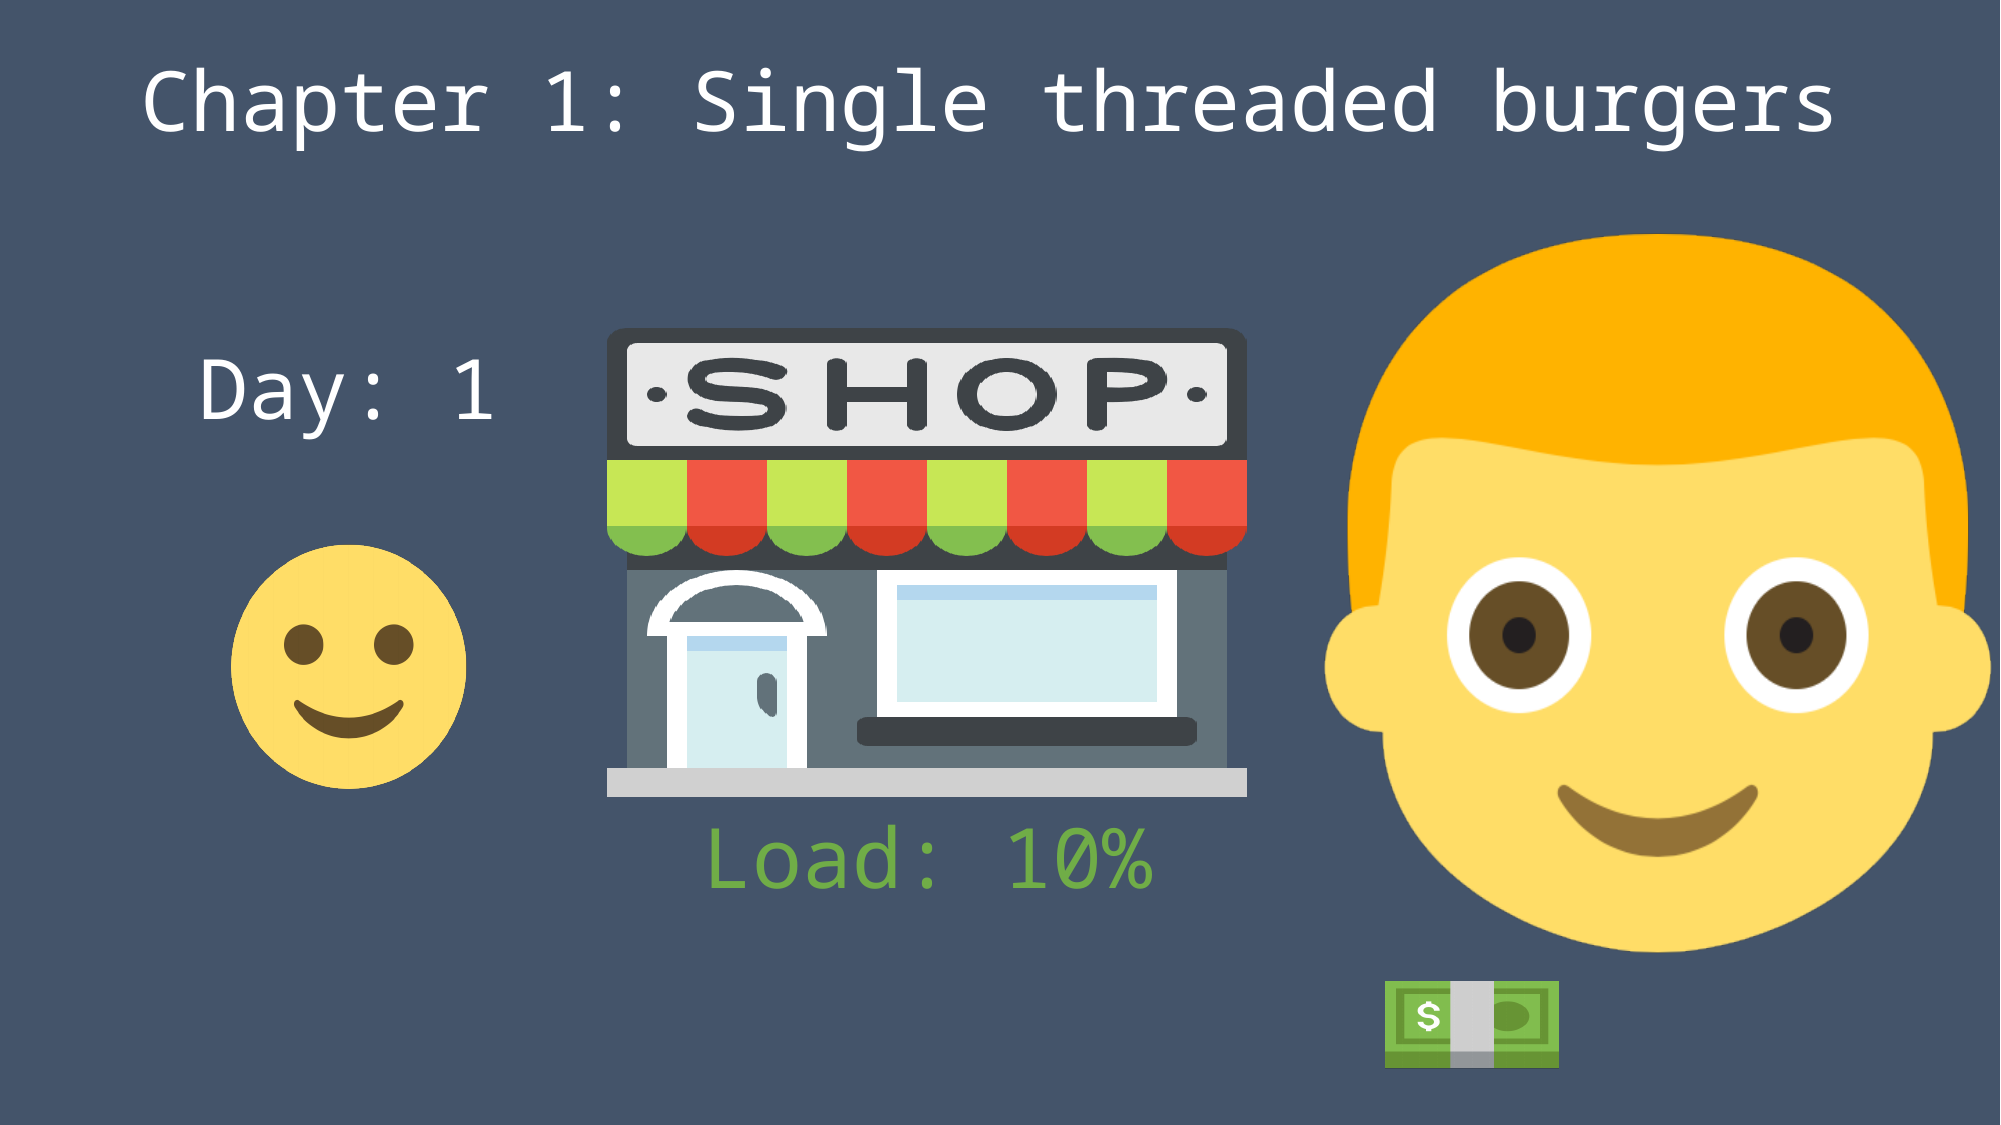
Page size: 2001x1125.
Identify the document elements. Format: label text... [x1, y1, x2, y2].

picture [223, 536, 475, 797]
picture [607, 328, 1247, 797]
text_box Chapter 1: Single threaded burgers [125, 41, 1856, 156]
picture [1303, 210, 2000, 1084]
text_box Day: 1 [183, 328, 514, 444]
text_box Load: 10% [687, 797, 1167, 913]
